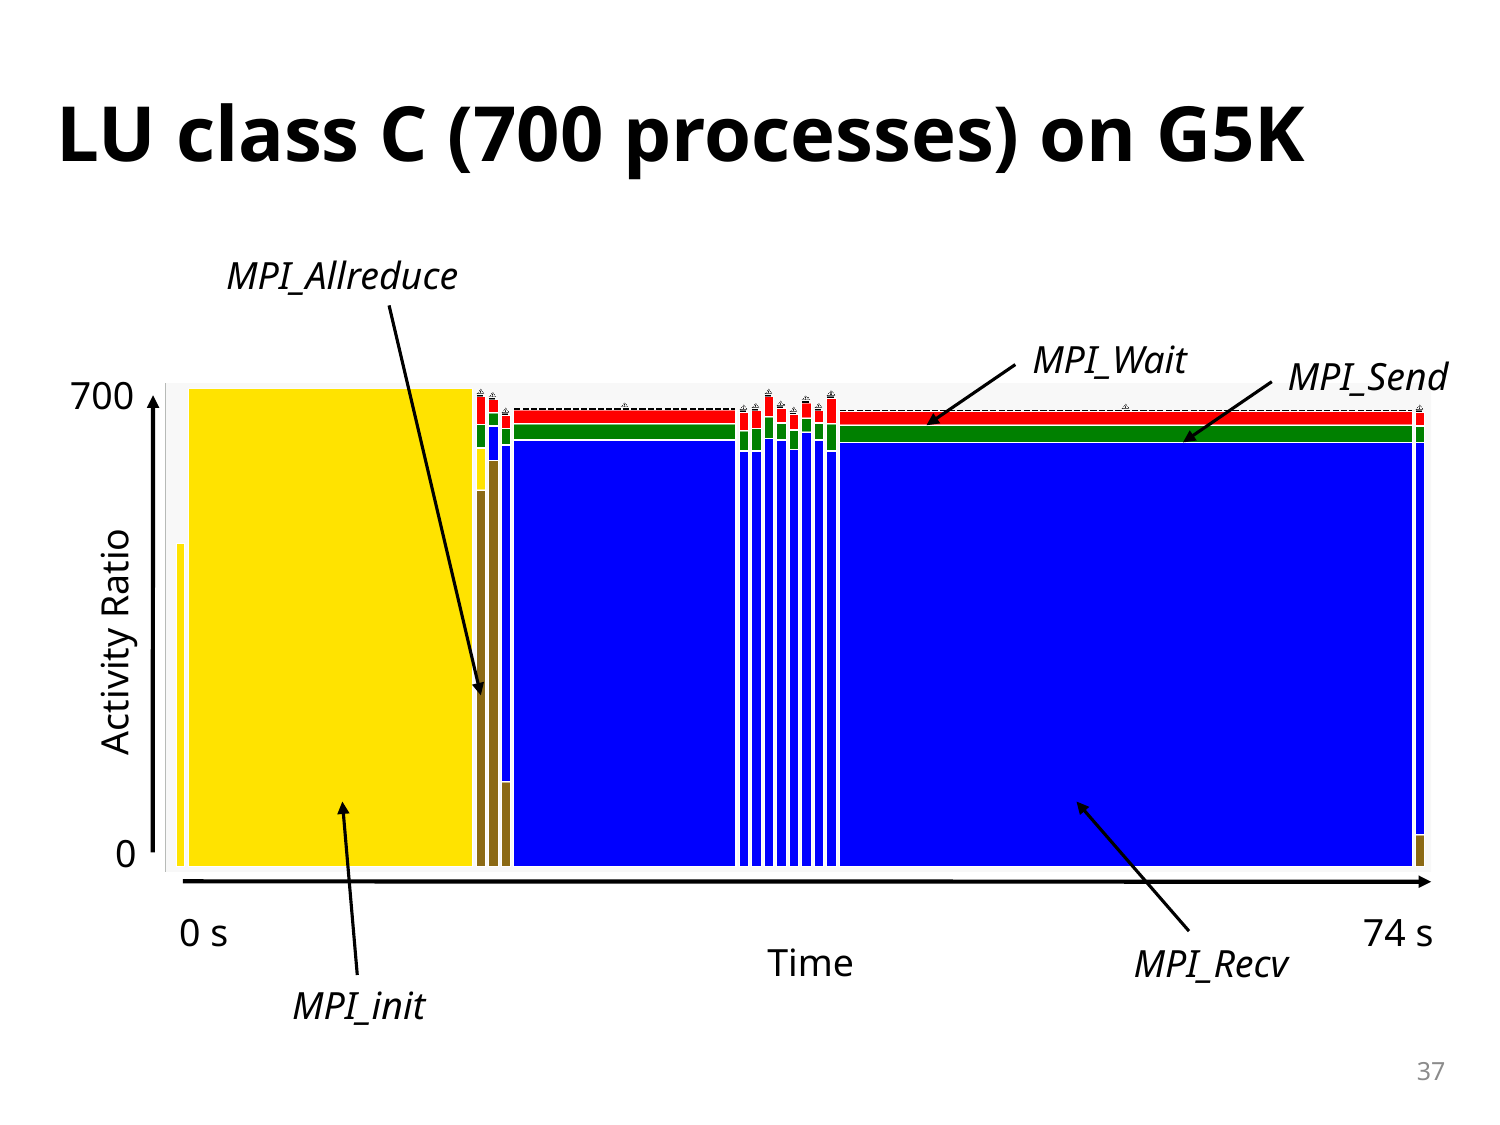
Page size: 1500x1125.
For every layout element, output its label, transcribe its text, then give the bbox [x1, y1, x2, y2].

text_box 0 s [164, 901, 244, 962]
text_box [1076, 801, 1190, 932]
text_box Time [752, 931, 870, 991]
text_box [926, 364, 1016, 426]
text_box MPI_Allreduce [211, 244, 474, 305]
text_box 74 s [1348, 901, 1449, 962]
text_box MPI_Wait [1017, 328, 1202, 383]
text_box MPI_Send [1272, 345, 1464, 406]
slide_number 37 [1059, 1042, 1461, 1103]
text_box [1182, 381, 1272, 443]
text_box 700 [55, 364, 150, 425]
text_box 0 [100, 822, 152, 882]
picture [164, 383, 1432, 872]
text_box MPI_init [277, 974, 441, 1035]
text_box Activity Ratio [83, 513, 144, 770]
title LU class C (700 processes) on G5K [41, 59, 1461, 215]
text_box MPI_Recv [1119, 932, 1304, 992]
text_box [342, 801, 358, 975]
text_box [389, 305, 481, 696]
